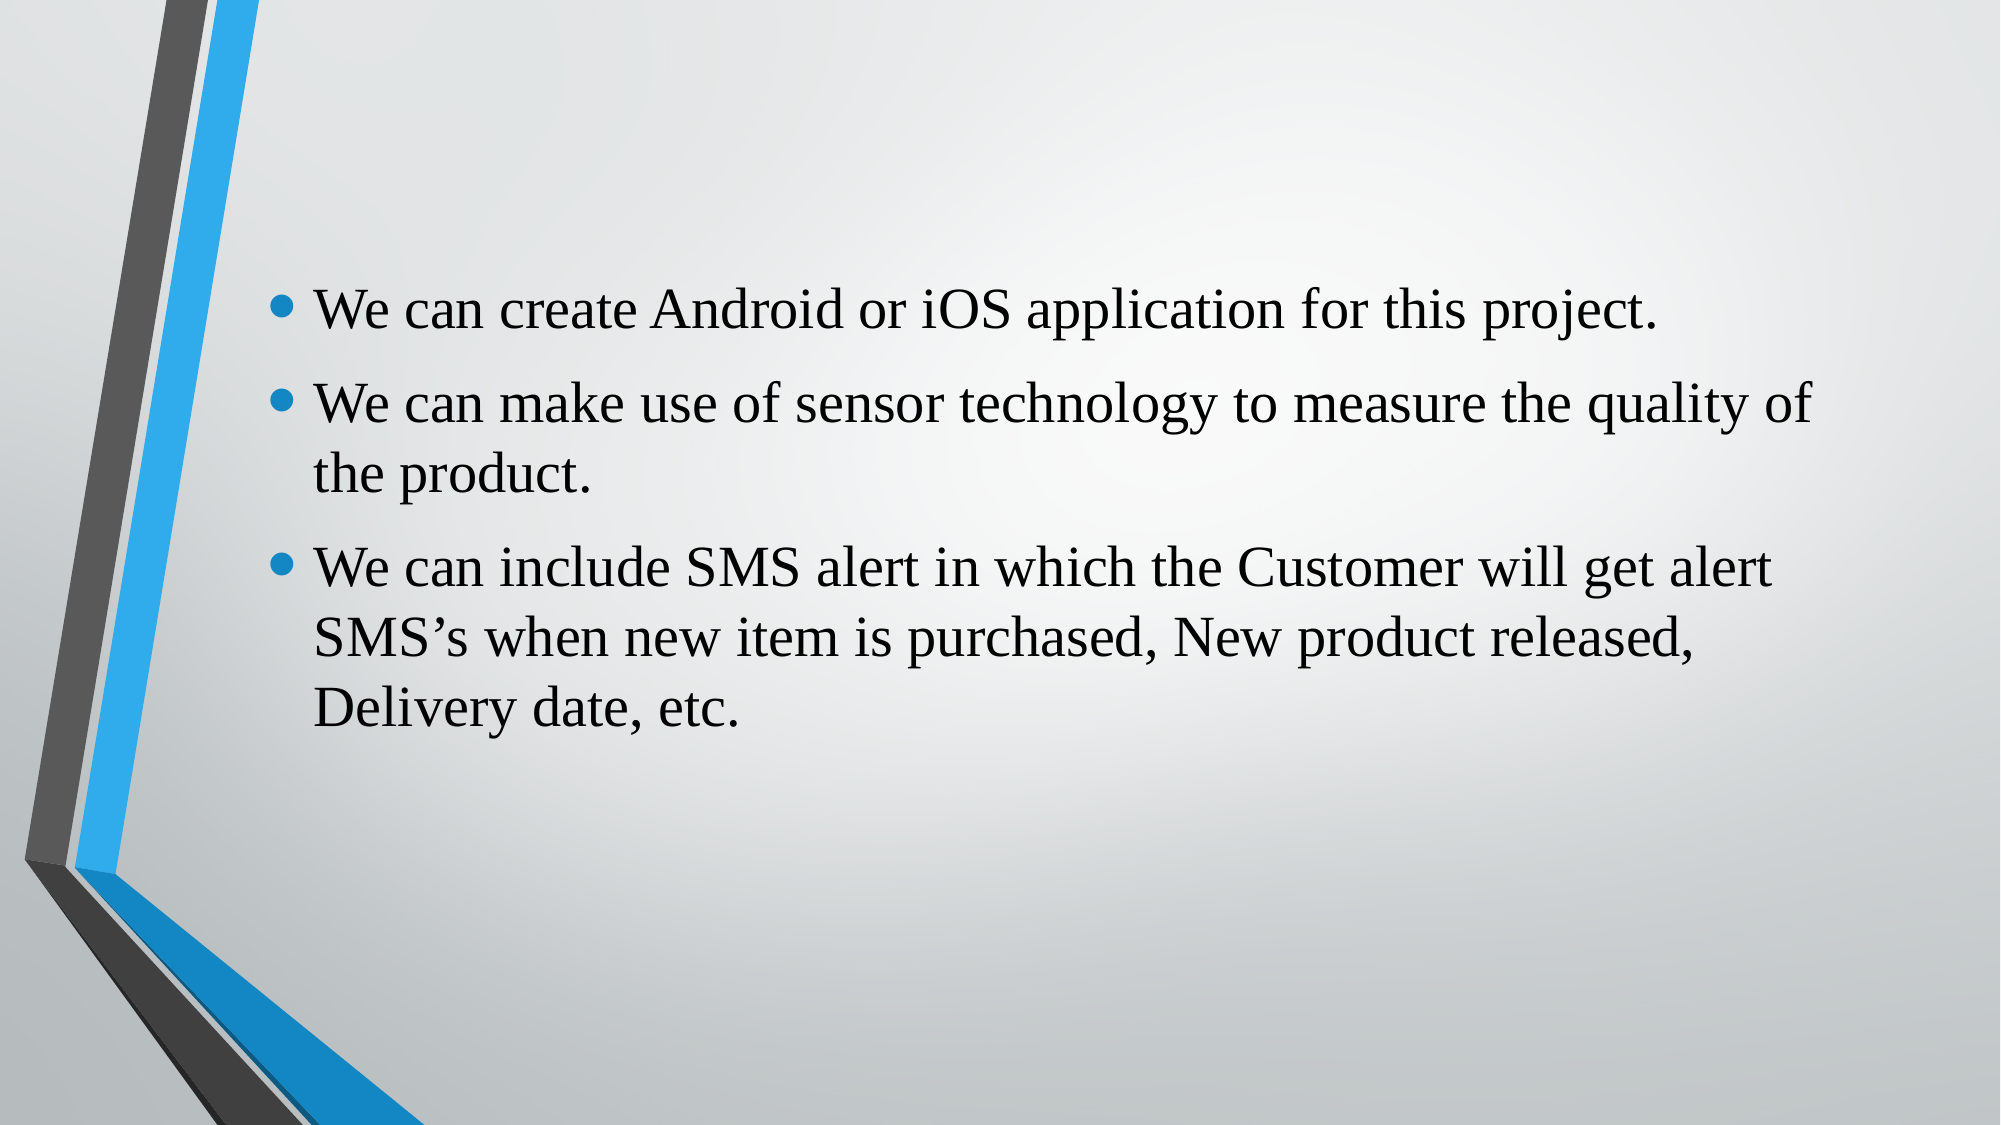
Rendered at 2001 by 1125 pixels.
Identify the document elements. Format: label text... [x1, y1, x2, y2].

list We can create Android or iOS application for this project. We can make use of sensor technology to measure the quality of the product. We can include SMS alert in which the Customer will get alert SMS’s when new item is purchased, New product released, Delivery date, etc. [252, 216, 1896, 875]
